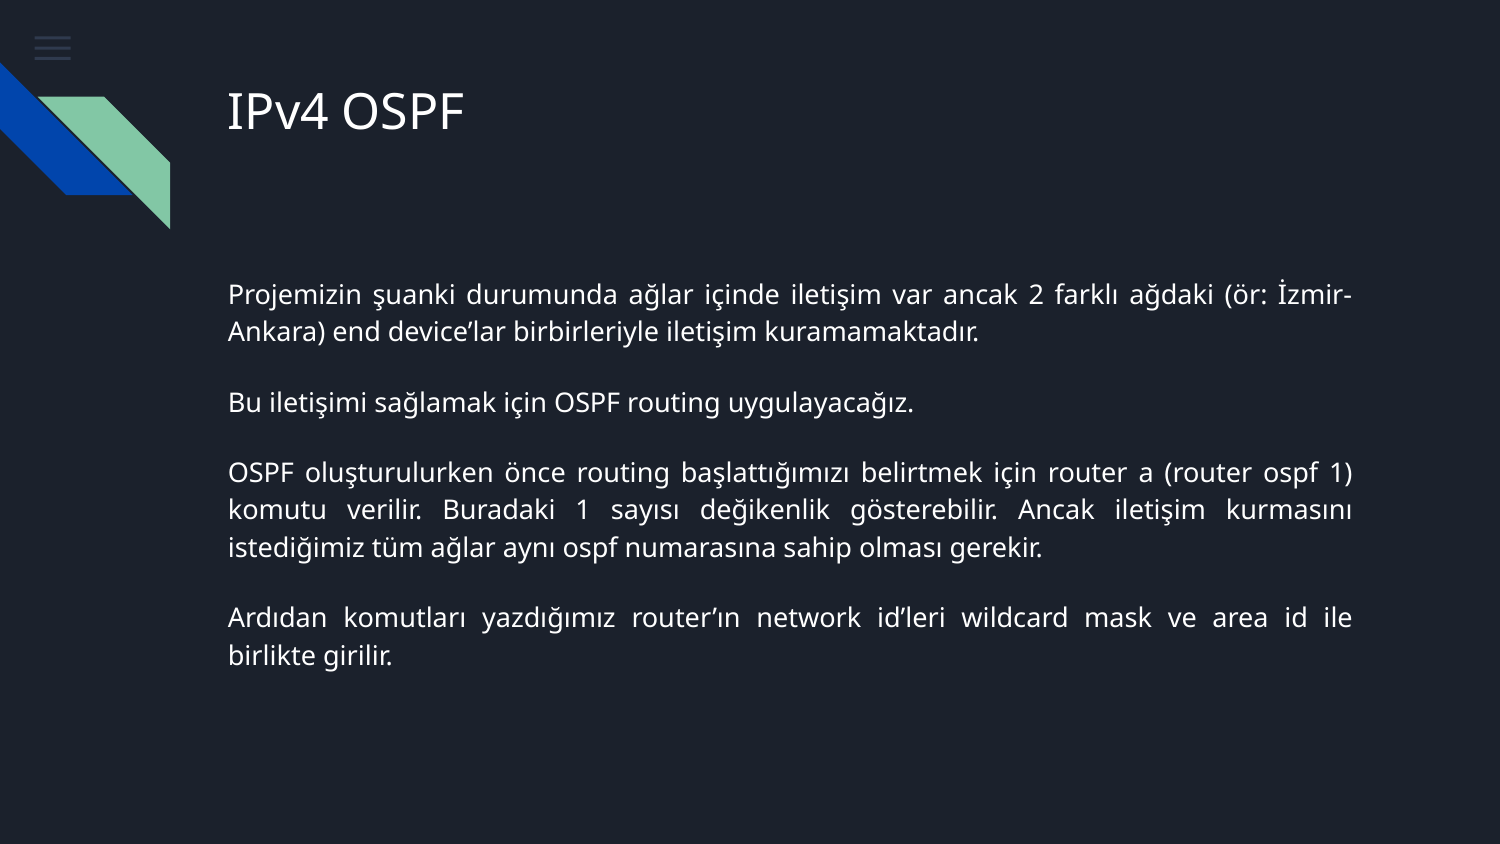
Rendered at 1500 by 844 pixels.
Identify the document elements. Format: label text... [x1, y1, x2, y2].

list Projemizin şuanki durumunda ağlar içinde iletişim var ancak 2 farklı ağdaki (ör: İzmir-Ankara) end device’lar birbirleriyle iletişim kuramamaktadır. Bu iletişimi sağlamak için OSPF routing uygulayacağız. OSPF oluşturulurken önce routing başlattığımızı belirtmek için router a (router ospf 1) komutu verilir. Buradaki 1 sayısı değikenlik gösterebilir. Ancak iletişim kurmasını istediğimiz tüm ağlar aynı ospf numarasına sahip olması gerekir. Ardıdan komutları yazdığımız router’ın network id’leri wildcard mask ve area id ile birlikte girilir. [212, 257, 1368, 735]
title IPv4 OSPF [212, 64, 1368, 215]
